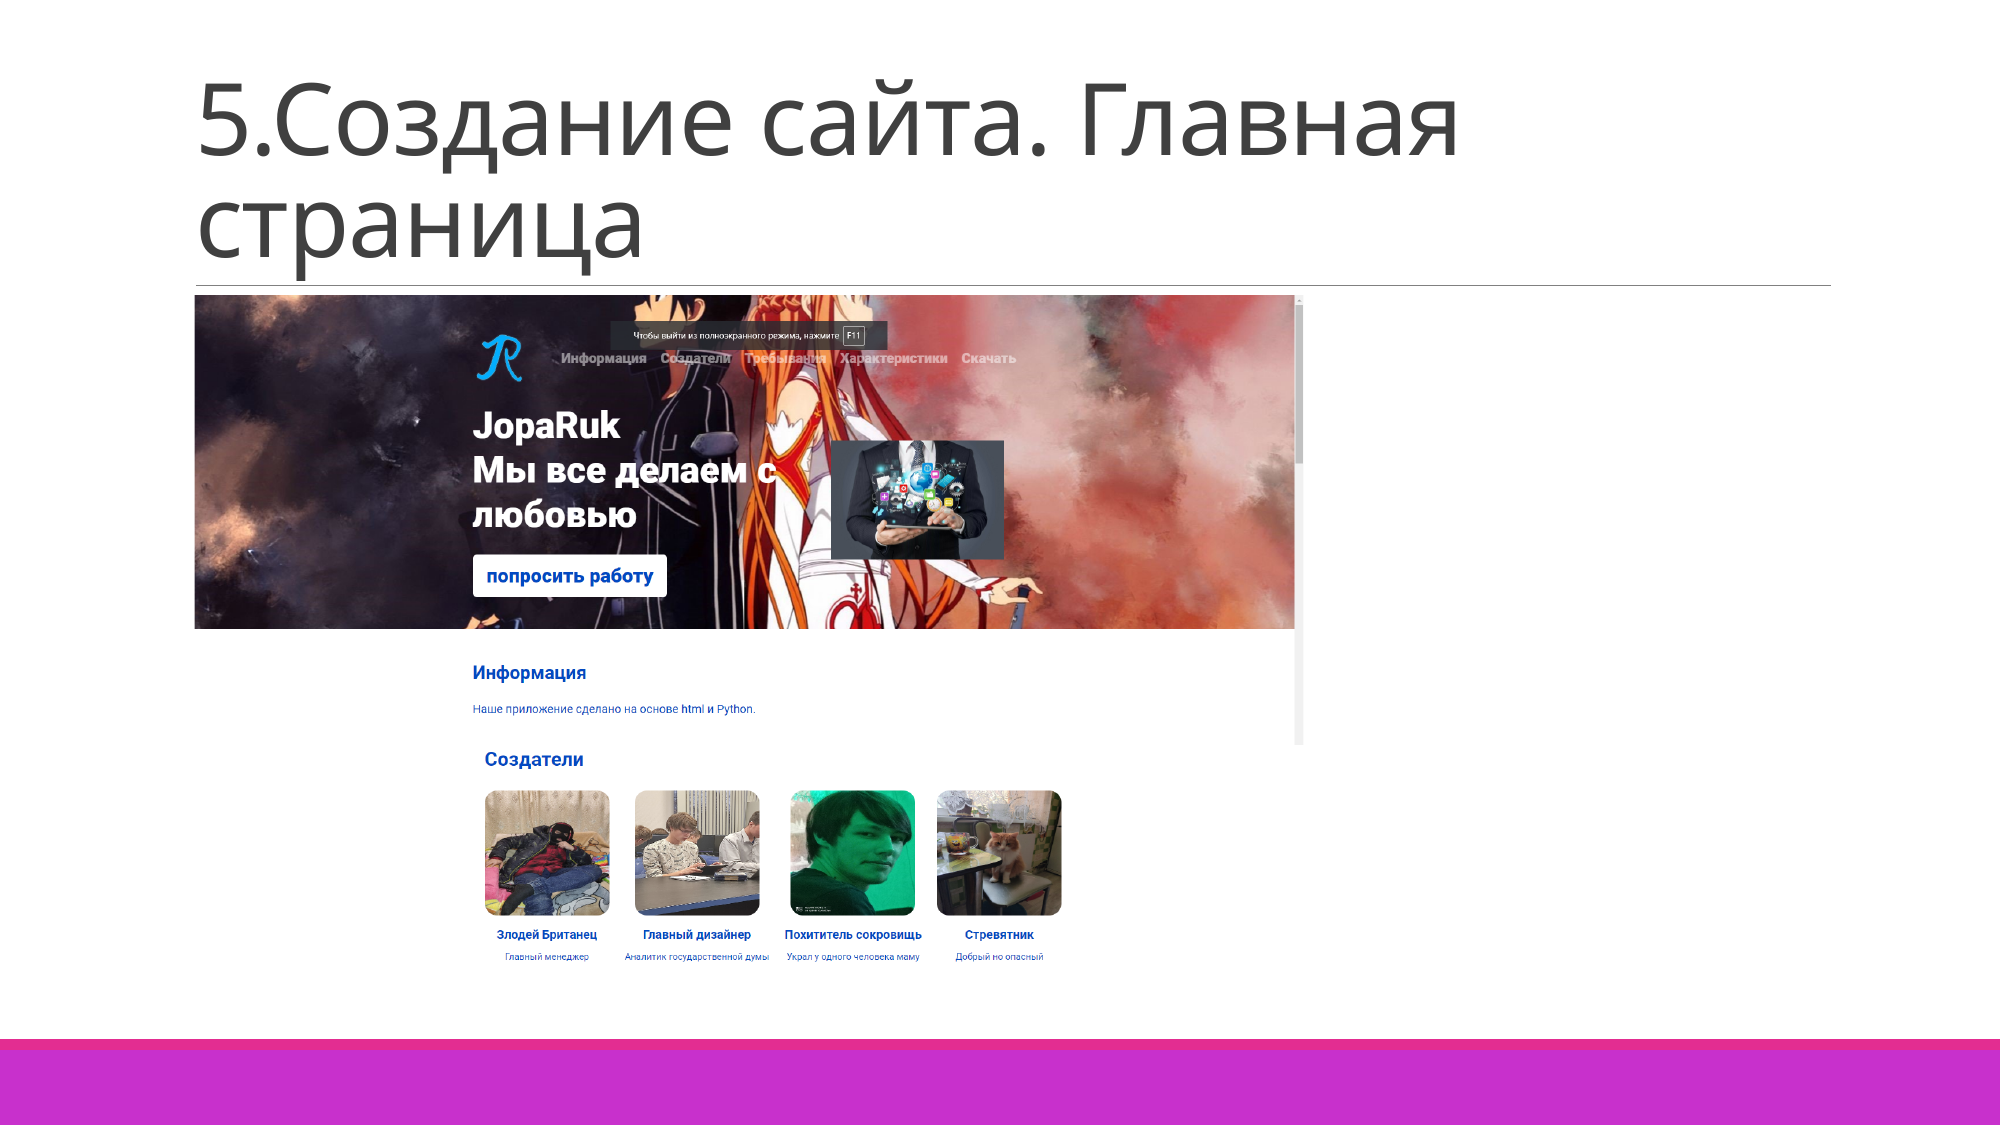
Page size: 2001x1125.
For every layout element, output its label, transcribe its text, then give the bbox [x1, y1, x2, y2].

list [456, 743, 1074, 973]
title 5.Создание сайта. Главная страница [180, 47, 1830, 285]
picture [194, 294, 1304, 745]
